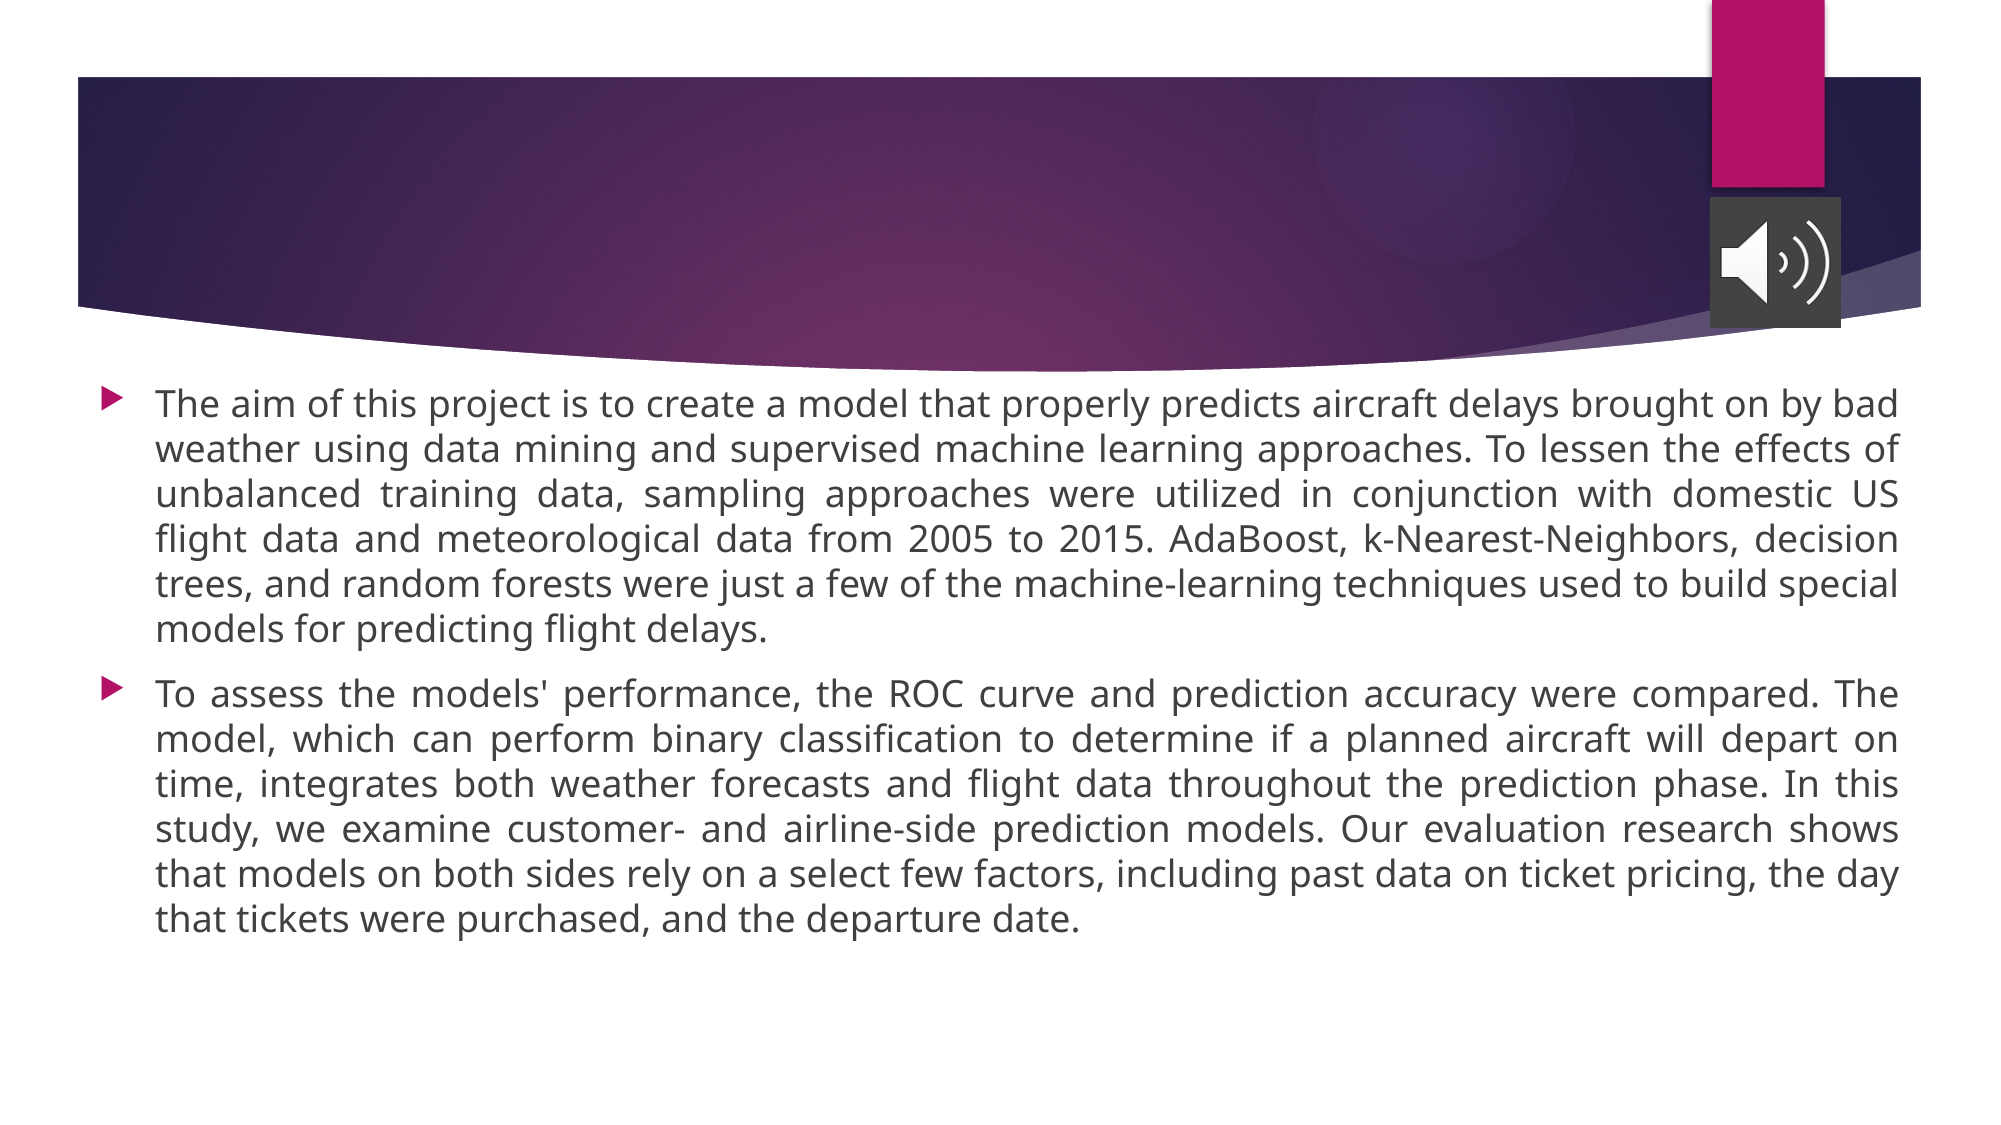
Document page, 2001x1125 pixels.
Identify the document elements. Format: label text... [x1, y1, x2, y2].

picture [1708, 195, 1843, 330]
list The aim of this project is to create a model that properly predicts aircraft delays brought on by bad weather using data mining and supervised machine learning approaches. To lessen the effects of unbalanced training data, sampling approaches were utilized in conjunction with domestic US flight data and meteorological data from 2005 to 2015. AdaBoost, k-Nearest-Neighbors, decision trees, and random forests were just a few of the machine-learning techniques used to build special models for predicting flight delays. To assess the models' performance, the ROC curve and prediction accuracy were compared. The model, which can perform binary classification to determine if a planned aircraft will depart on time, integrates both weather forecasts and flight data throughout the prediction phase. In this study, we examine customer- and airline-side prediction models. Our evaluation research shows that models on both sides rely on a select few factors, including past data on ticket pricing, the day that tickets were purchased, and the departure date. [83, 372, 1917, 948]
